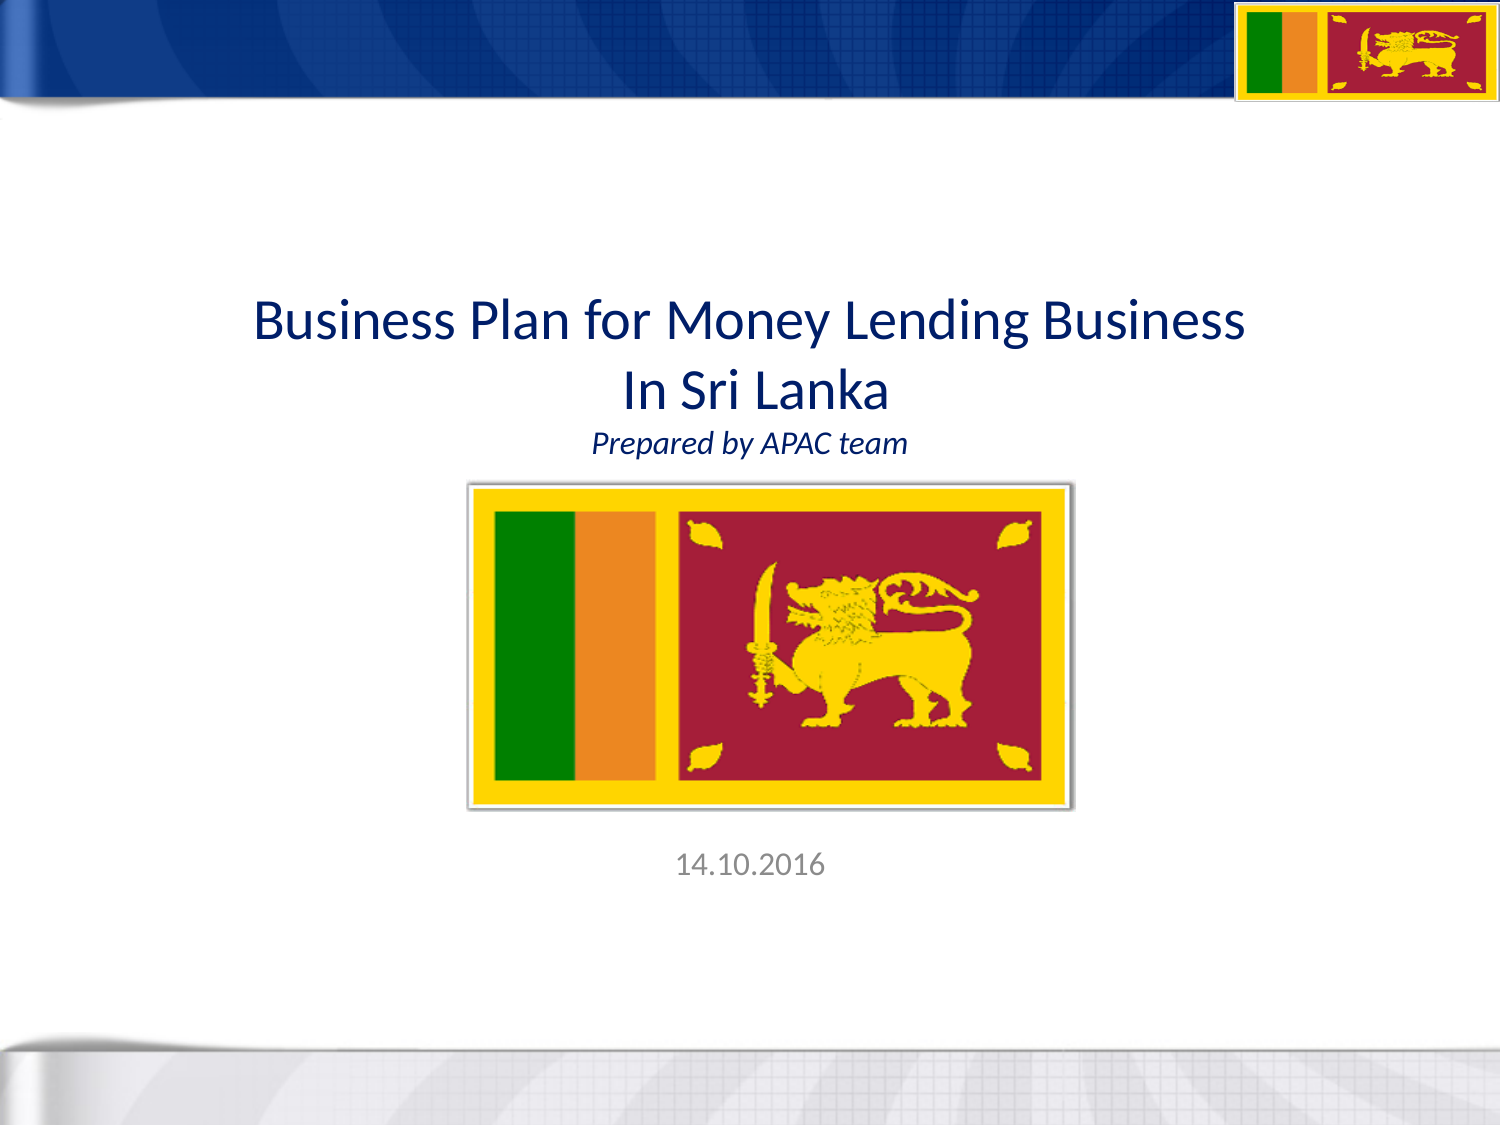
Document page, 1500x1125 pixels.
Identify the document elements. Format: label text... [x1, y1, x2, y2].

subtitle 14.10.2016 [225, 834, 1275, 953]
picture [466, 479, 1077, 812]
picture [0, 1032, 1500, 1125]
title Business Plan for Money Lending Business In Sri Lanka Prepared by APAC team [112, 255, 1388, 458]
picture [0, 0, 1500, 120]
